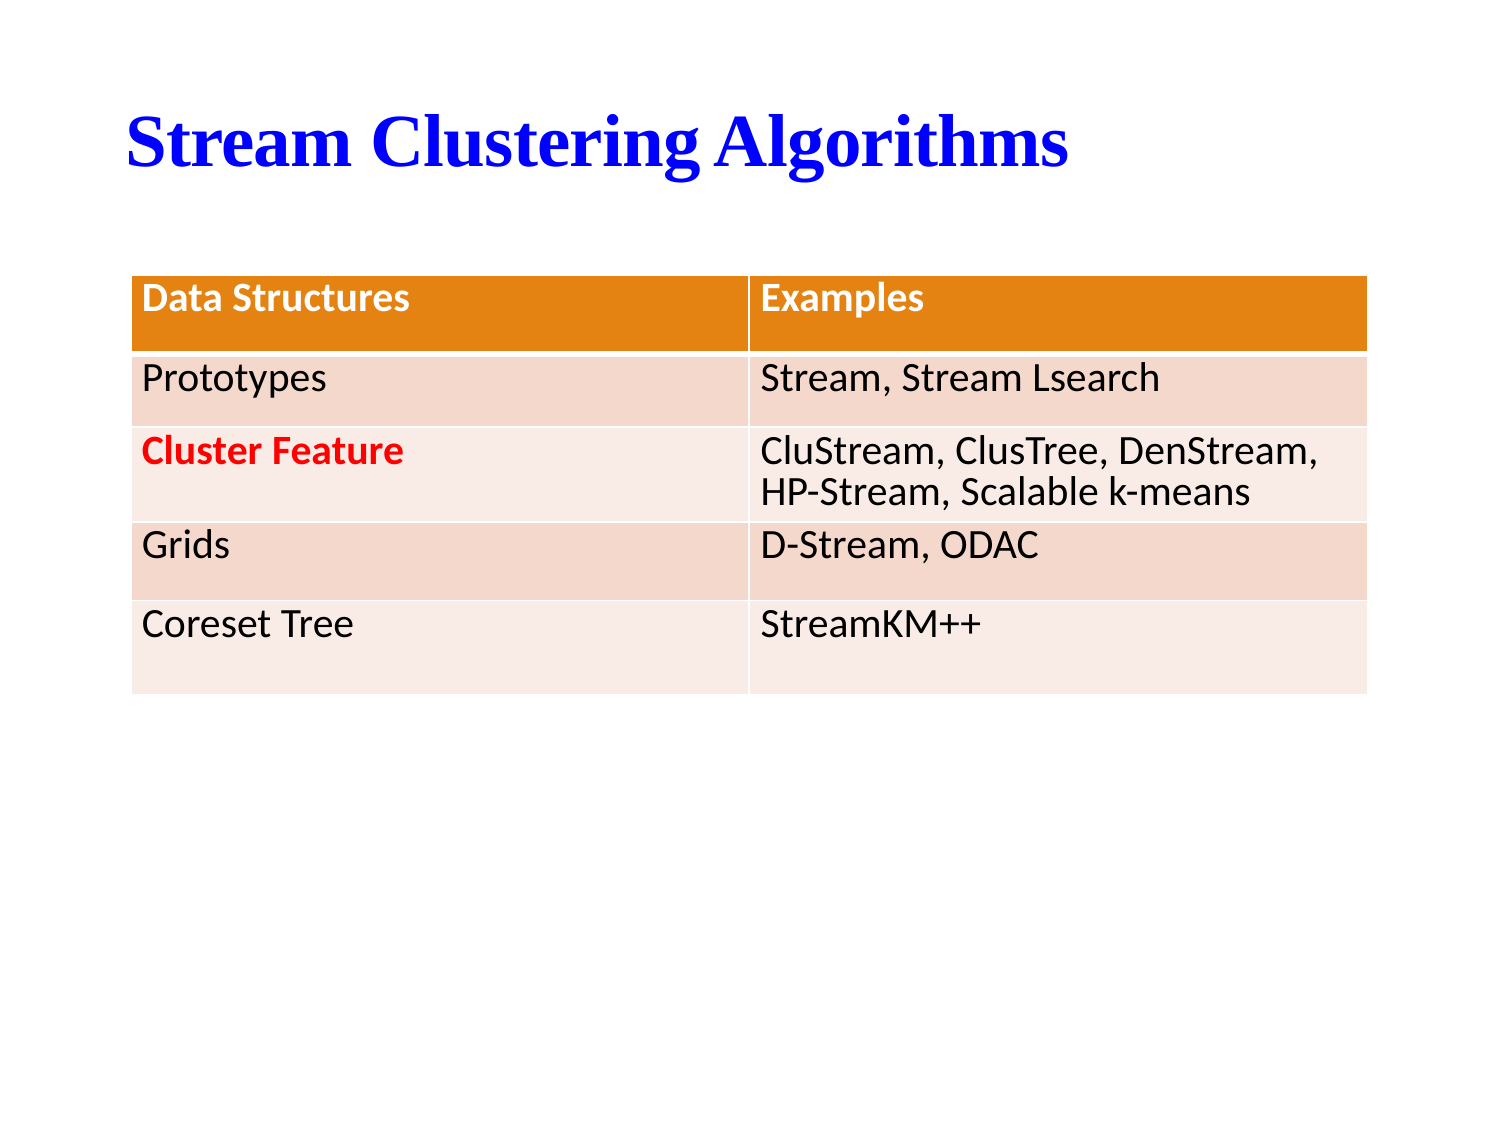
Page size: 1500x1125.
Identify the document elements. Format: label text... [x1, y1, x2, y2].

table_header Examples [750, 276, 1367, 351]
table_cell D-Stream, ODAC [750, 523, 1367, 600]
table_header Data Structures [132, 276, 748, 351]
table_cell Stream, Stream Lsearch [750, 357, 1367, 426]
title Stream Clustering Algorithms [110, 88, 1348, 190]
table_cell CluStream, ClusTree, DenStream, HP-Stream, Scalable k-means [750, 428, 1367, 521]
table_cell Coreset Tree [132, 601, 748, 694]
table_cell StreamKM++ [750, 601, 1367, 694]
table_cell Grids [132, 523, 748, 600]
table_cell Prototypes [132, 357, 748, 426]
table_cell Cluster Feature [132, 428, 748, 521]
